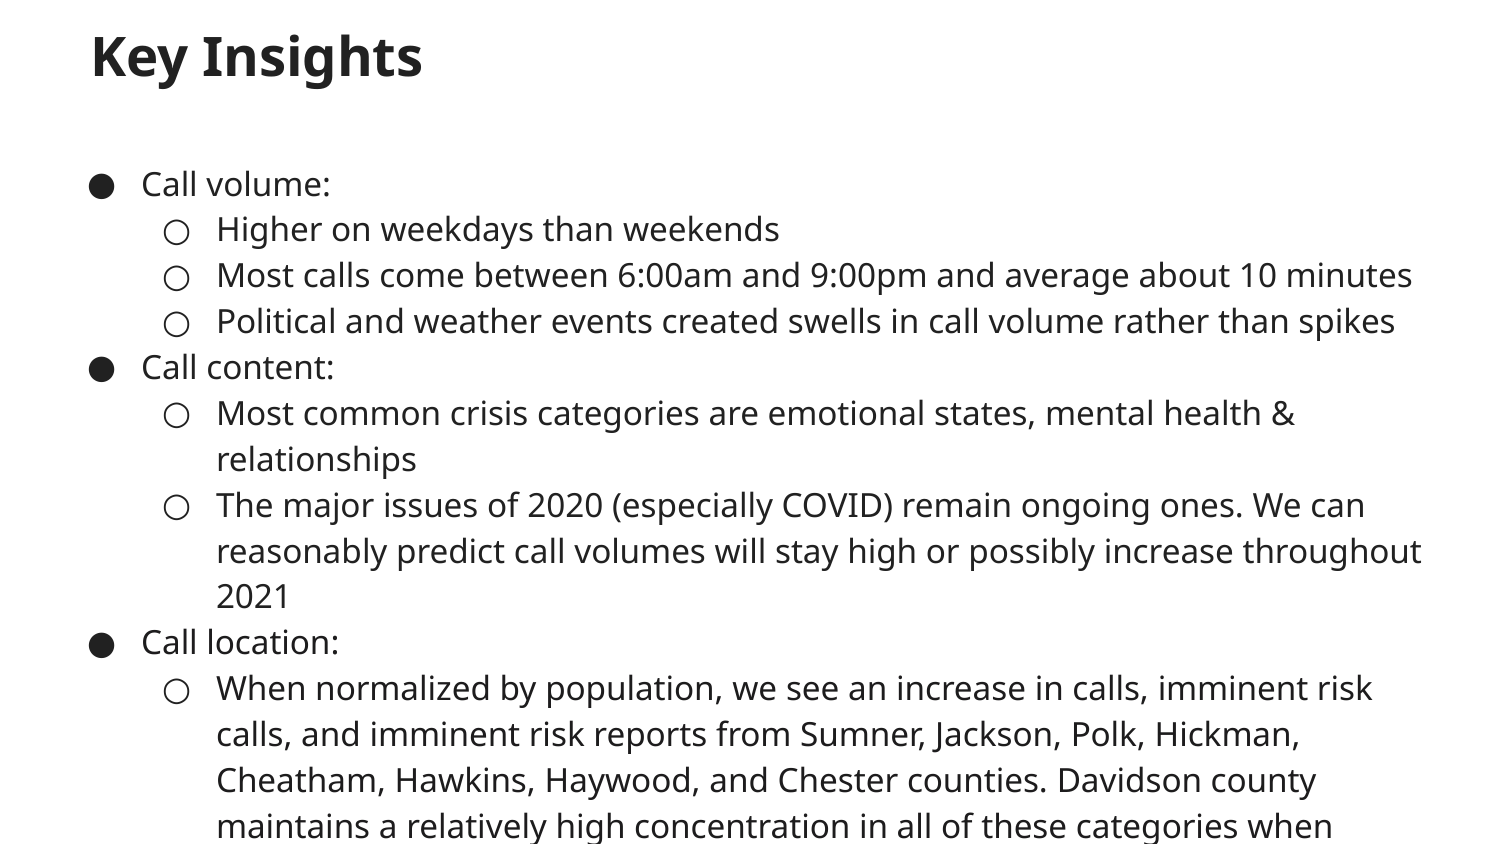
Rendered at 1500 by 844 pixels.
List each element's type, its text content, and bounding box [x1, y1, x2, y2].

title Key Insights [75, 7, 1473, 102]
list Call volume: Higher on weekdays than weekends Most calls come between 6:00am and 9:00pm and average about 10 minutes Political and weather events created swells in call volume rather than spikes Call content: Most common crisis categories are emotional states, mental health & relationships The major issues of 2020 (especially COVID) remain ongoing ones. We can reasonably predict call volumes will stay high or possibly increase throughout 2021 Call location: When normalized by population, we see an increase in calls, imminent risk calls, and imminent risk reports from Sumner, Jackson, Polk, Hickman, Cheatham, Hawkins, Haywood, and Chester counties. Davidson county maintains a relatively high concentration in all of these categories when normalized by population. [51, 141, 1449, 703]
